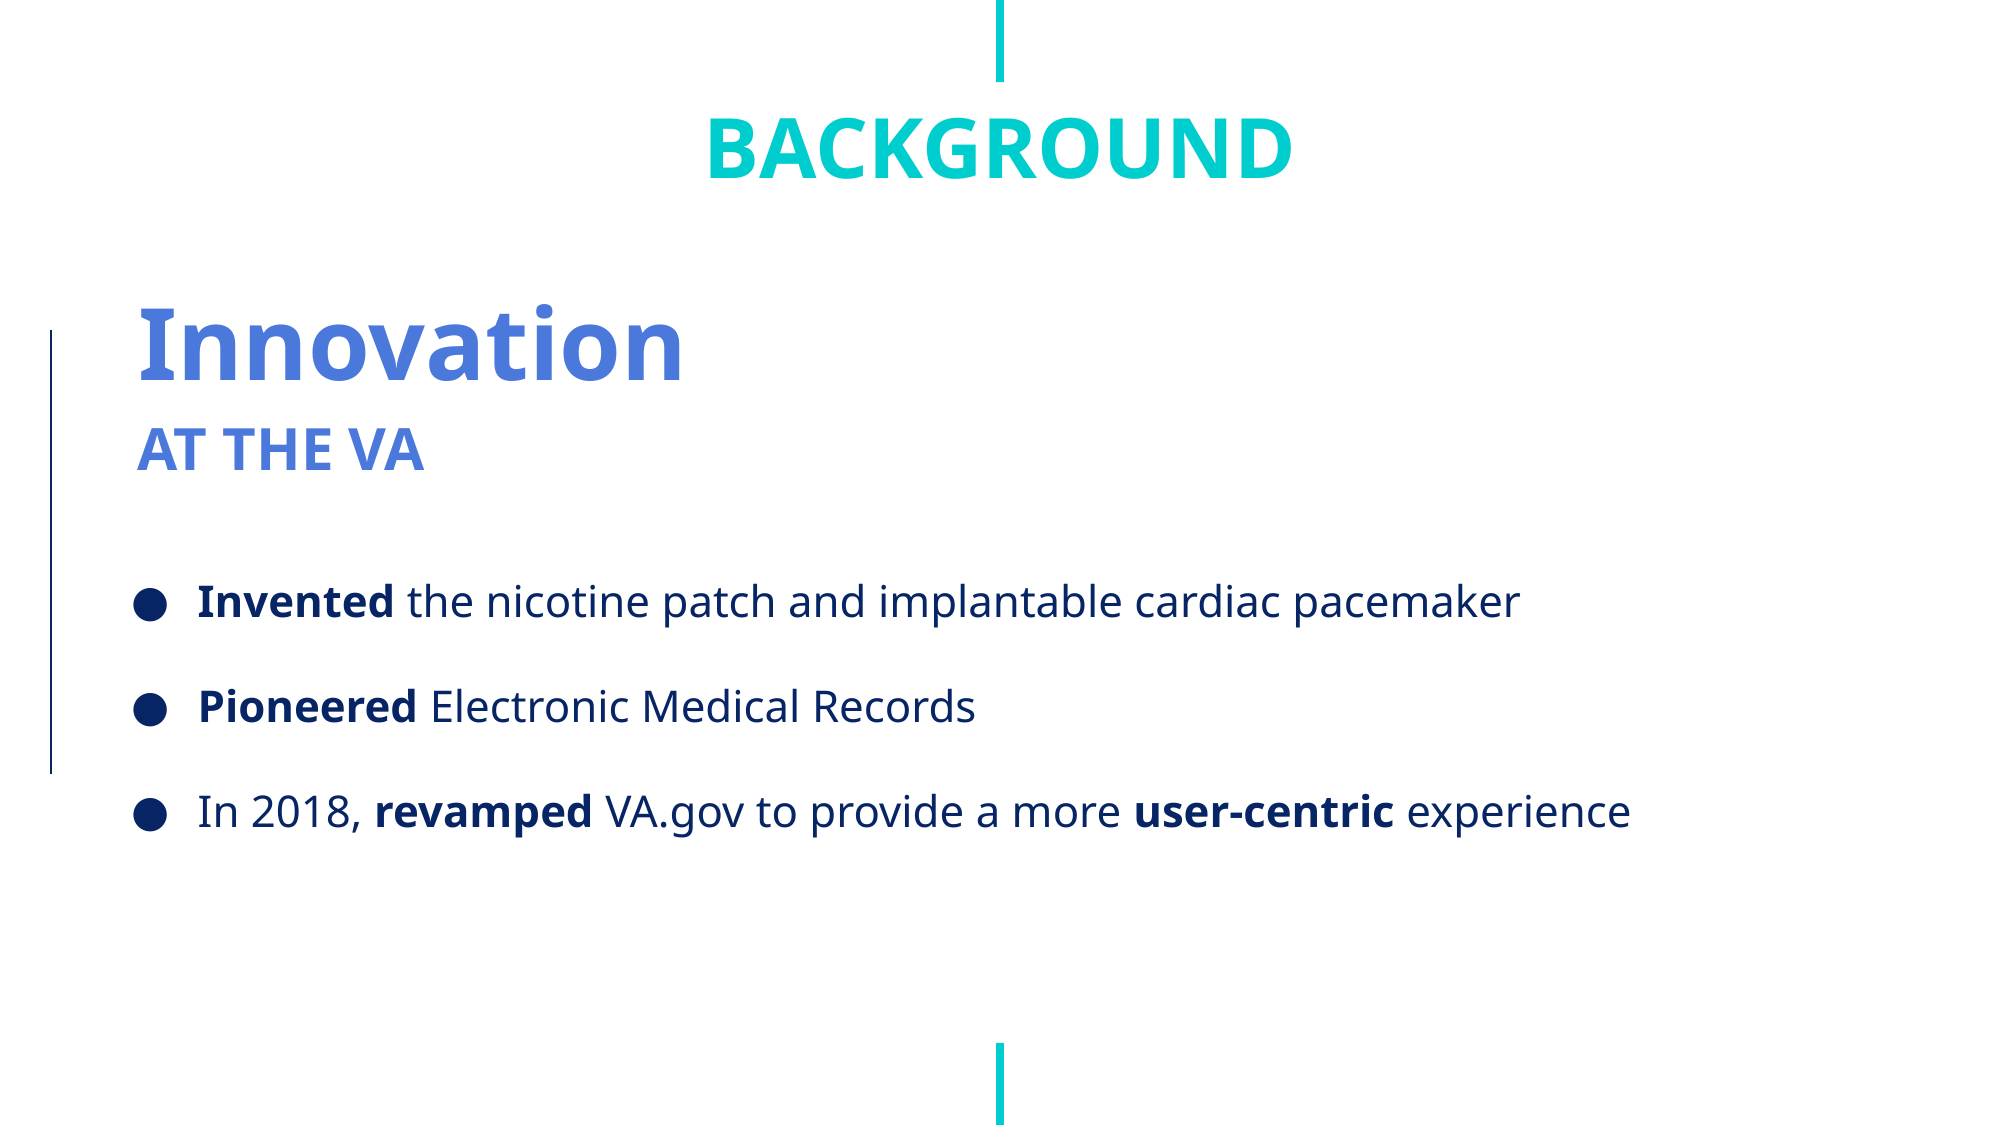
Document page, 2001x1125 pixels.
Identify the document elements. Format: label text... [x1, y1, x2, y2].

title BACKGROUND [379, 75, 1621, 352]
title AT THE VA [117, 402, 941, 503]
subtitle Invented the nicotine patch and implantable cardiac pacemaker Pioneered Electronic Medical Records In 2018, revamped VA.gov to provide a more user-centric experience [77, 553, 1864, 927]
title Innovation [118, 290, 860, 390]
